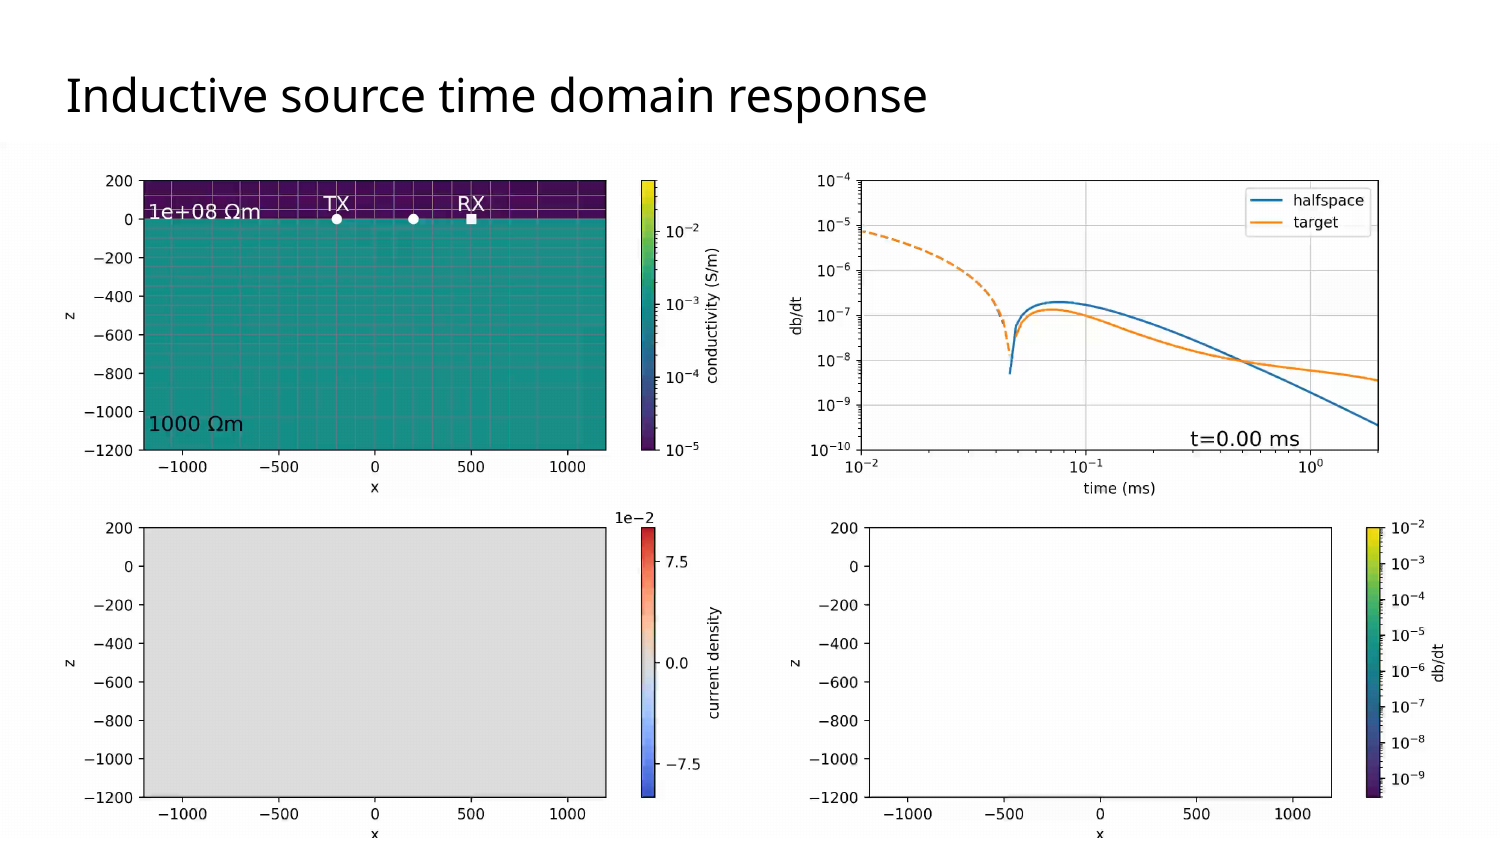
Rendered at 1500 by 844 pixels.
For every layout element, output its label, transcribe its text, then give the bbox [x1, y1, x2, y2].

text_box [0, 141, 1500, 839]
title Inductive source time domain response [51, 48, 1449, 140]
